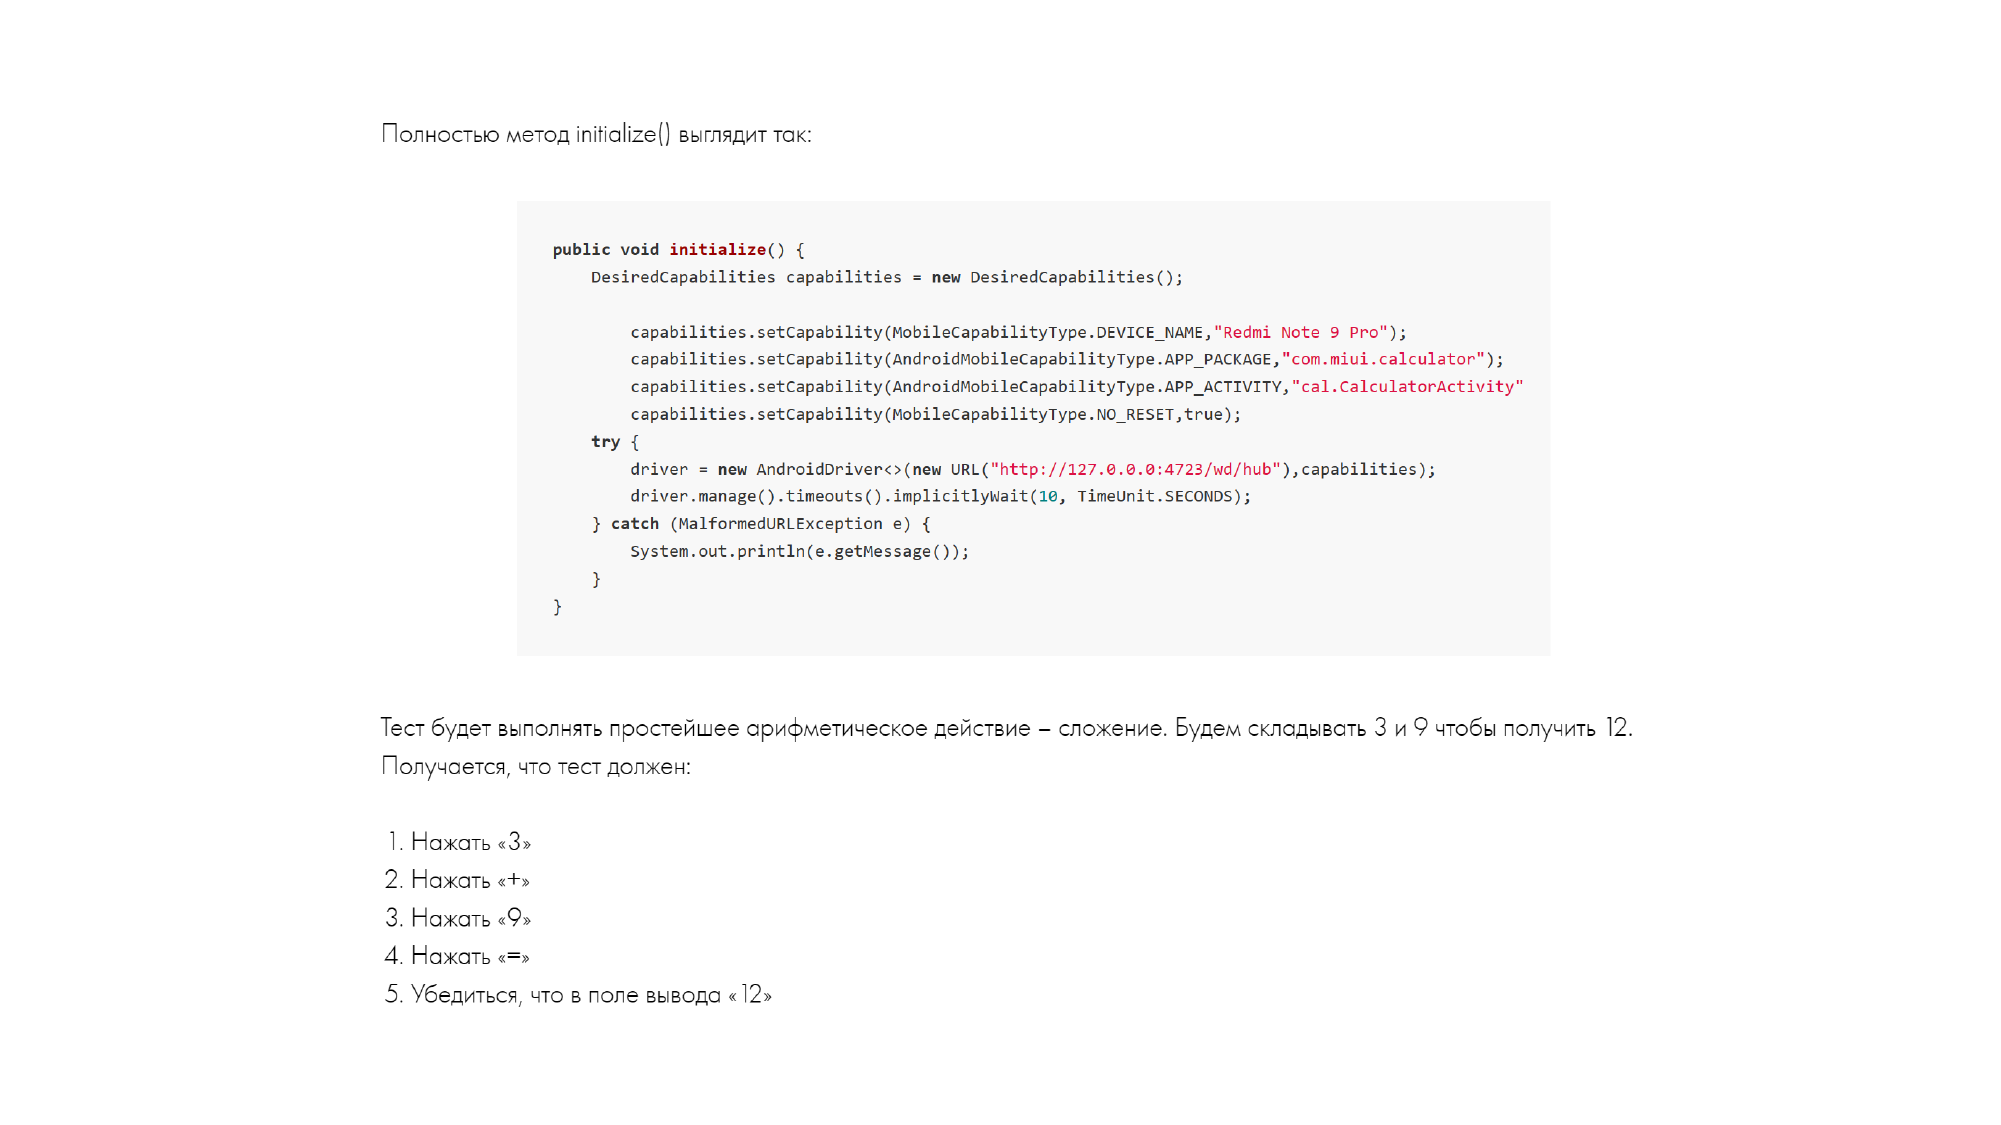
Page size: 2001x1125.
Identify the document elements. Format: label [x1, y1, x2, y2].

list [349, 101, 1664, 1024]
